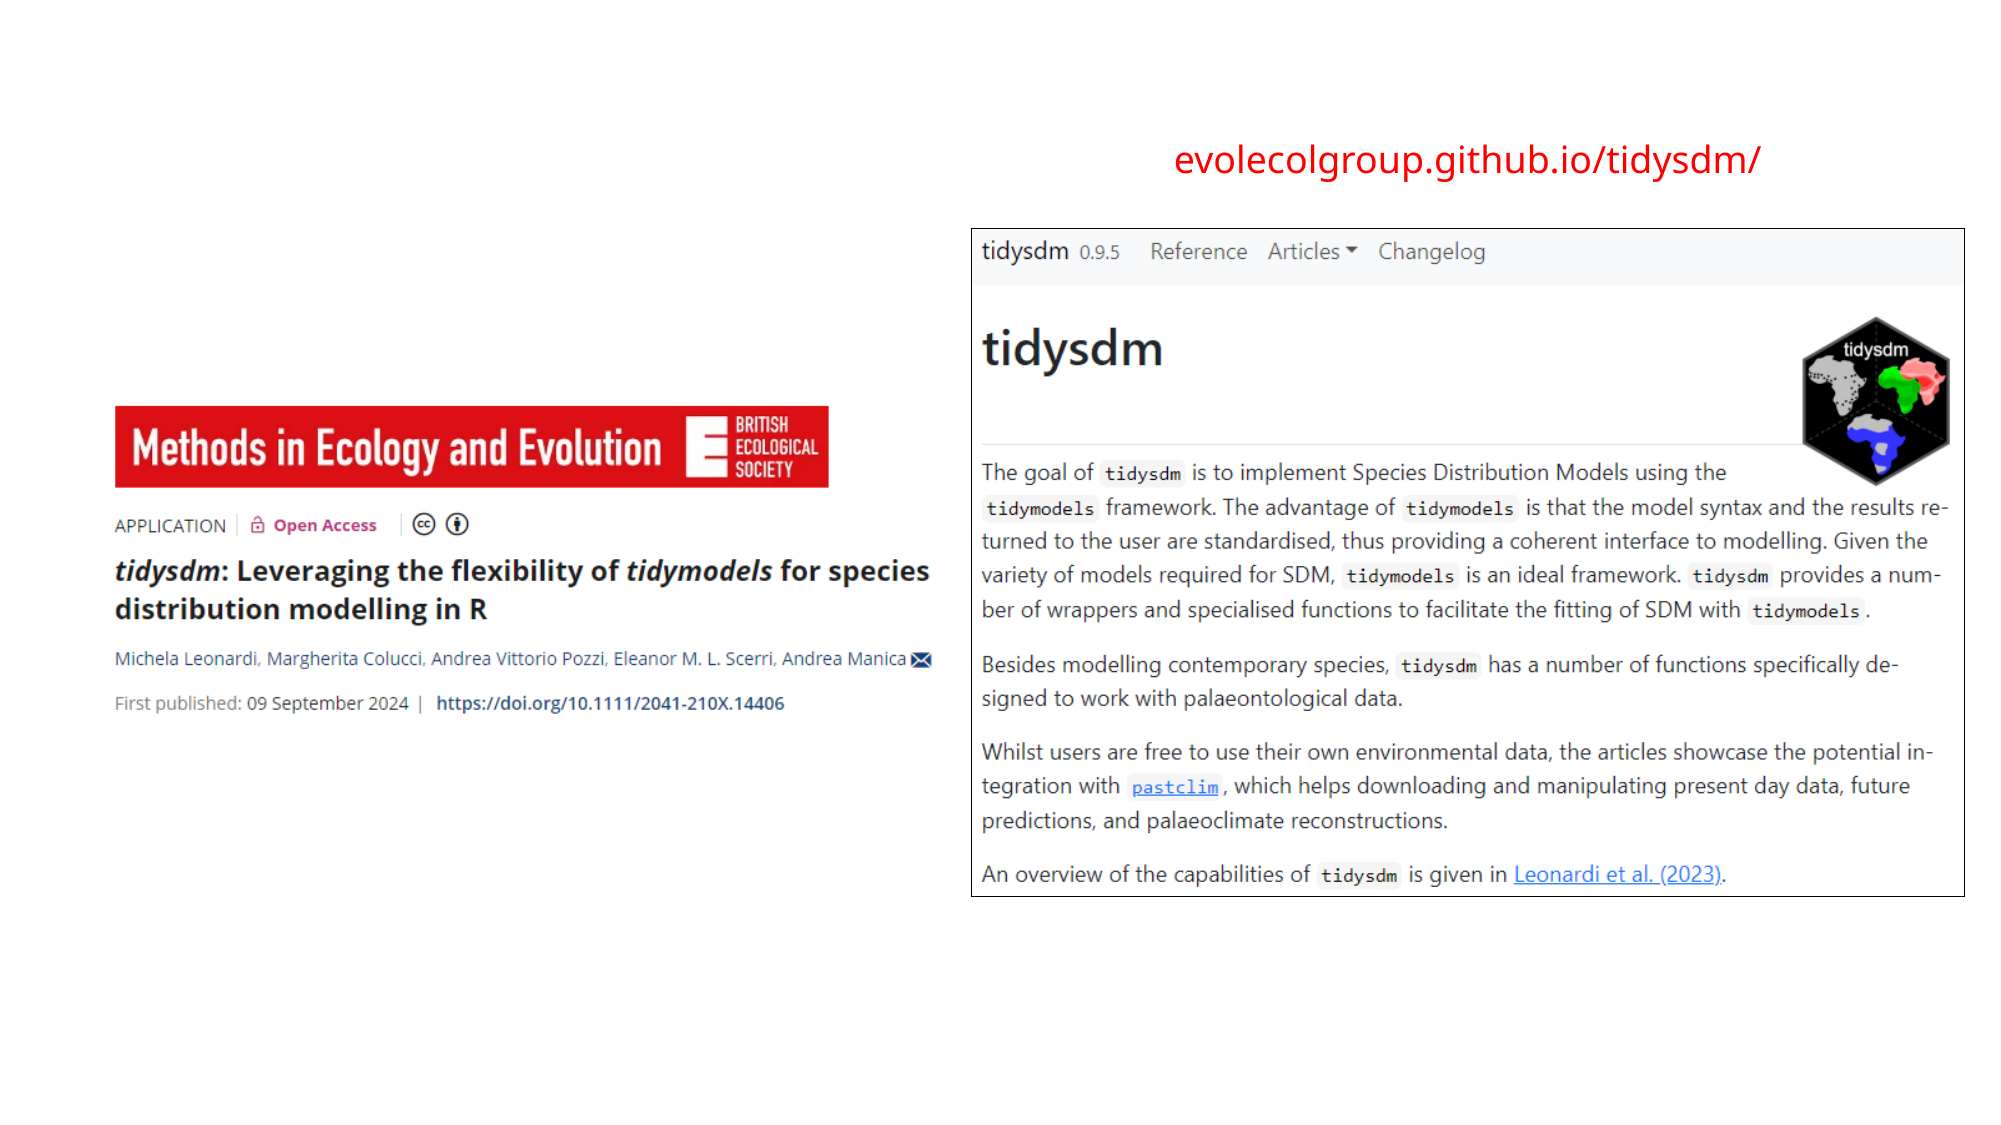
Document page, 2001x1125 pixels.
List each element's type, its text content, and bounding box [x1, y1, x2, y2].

picture [108, 400, 946, 724]
picture [971, 227, 1965, 898]
text_box evolecolgroup.github.io/tidysdm/ [1159, 129, 1777, 189]
